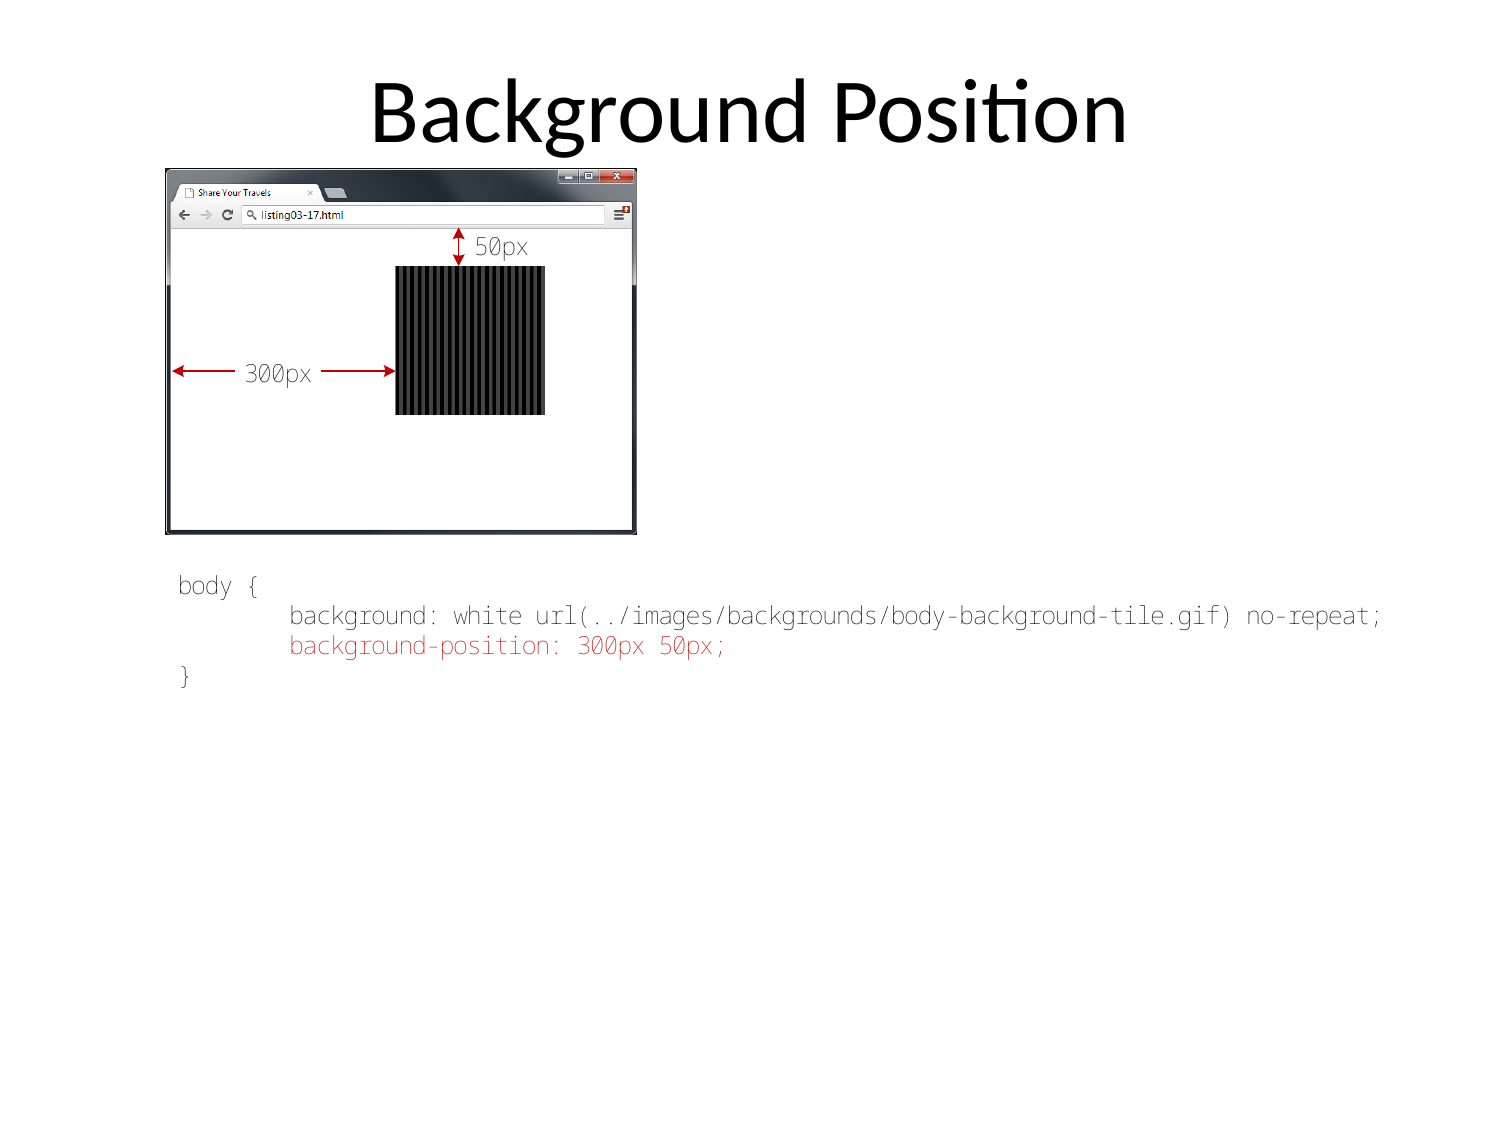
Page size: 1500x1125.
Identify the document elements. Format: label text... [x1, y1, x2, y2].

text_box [154, 162, 1416, 726]
title Background Position [75, 12, 1425, 200]
